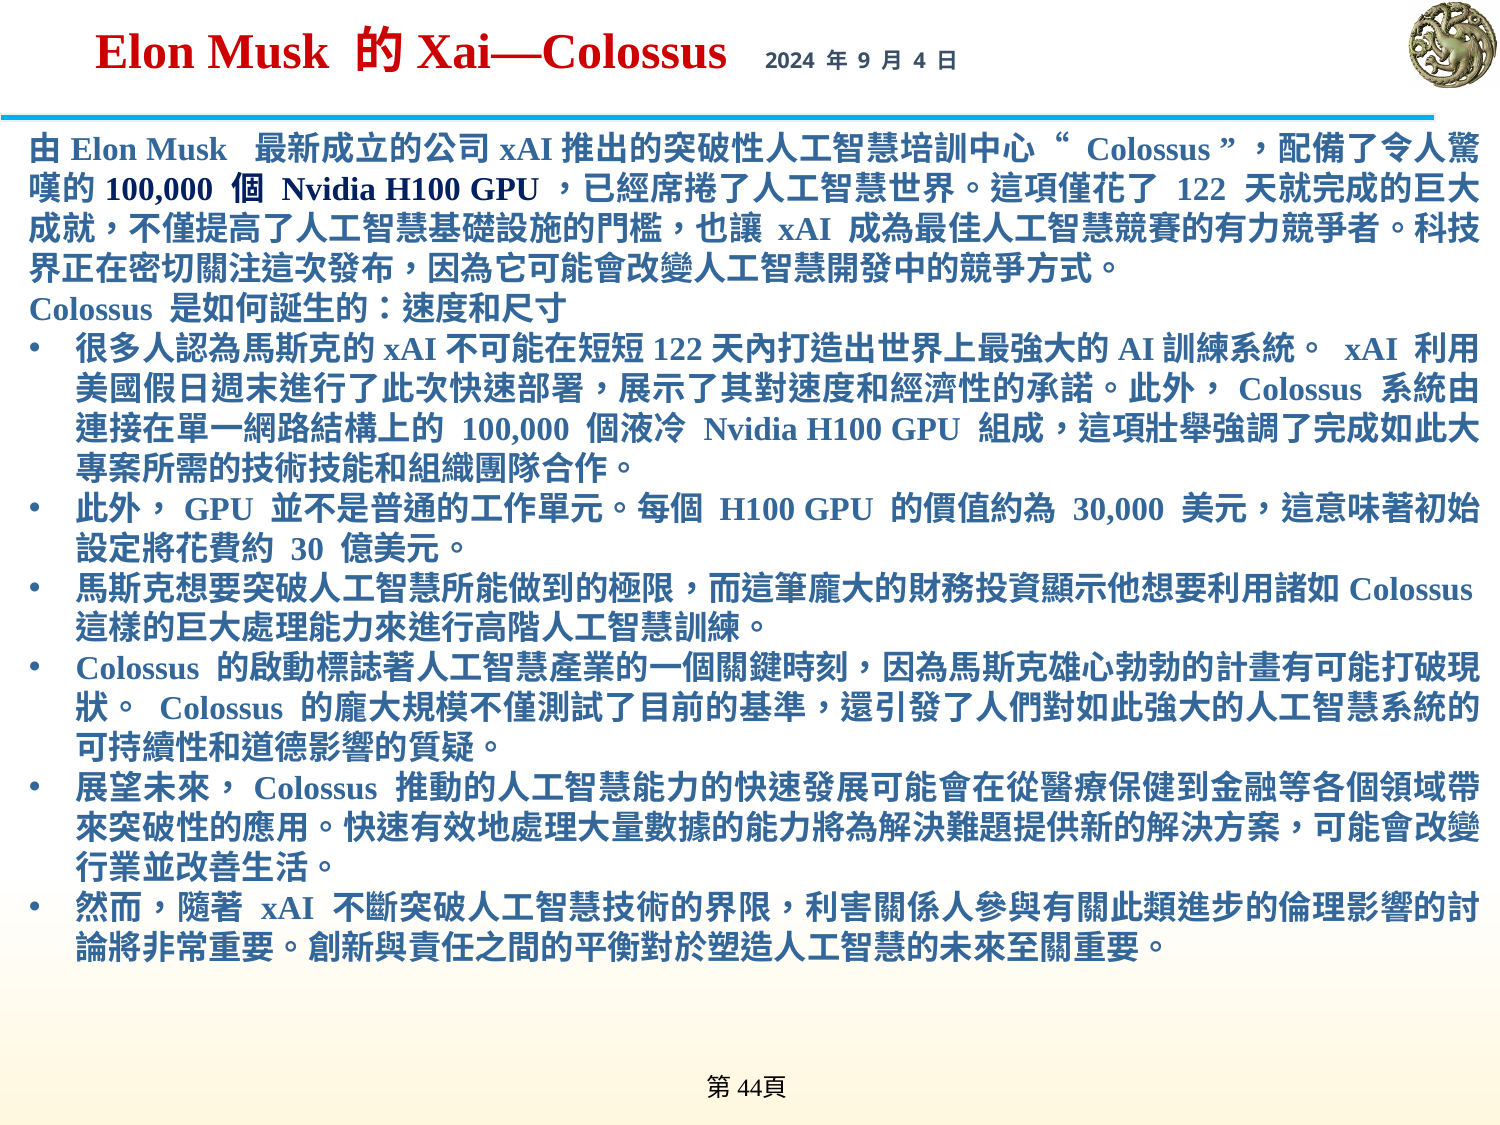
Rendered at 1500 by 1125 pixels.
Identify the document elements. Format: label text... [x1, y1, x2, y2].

picture [1406, 0, 1500, 90]
list 由Elon Musk 最新成立的公司xAI推出的突破性人工智慧培訓中心“ Colossus ”，配備了令人驚嘆的100,000 個 Nvidia H100 GPU，已經席捲了人工智慧世界。這項僅花了 122 天就完成的巨大成就，不僅提高了人工智慧基礎設施的門檻，也讓 xAI 成為最佳人工智慧競賽的有力競爭者。科技界正在密切關注這次發布，因為它可能會改變人工智慧開發中的競爭方式。 Colossus 是如何誕生的：速度和尺寸 很多人認為馬斯克的xAI不可能在短短122天內打造出世界上最強大的AI訓練系統。 xAI 利用美國假日週末進行了此次快速部署，展示了其對速度和經濟性的承諾。此外，Colossus 系統由連接在單一網路結構上的 100,000 個液冷 Nvidia H100 GPU 組成，這項壯舉強調了完成如此大專案所需的技術技能和組織團隊合作。 此外，GPU 並不是普通的工作單元。每個 H100 GPU 的價值約為 30,000 美元，這意味著初始設定將花費約 30 億美元。 馬斯克想要突破人工智慧所能做到的極限，而這筆龐大的財務投資顯示他想要利用諸如Colossus這樣的巨大處理能力來進行高階人工智慧訓練。 Colossus 的啟動標誌著人工智慧產業的一個關鍵時刻，因為馬斯克雄心勃勃的計畫有可能打破現狀。 Colossus 的龐大規模不僅測試了目前的基準，還引發了人們對如此強大的人工智慧系統的可持續性和道德影響的質疑。 展望未來，Colossus 推動的人工智慧能力的快速發展可能會在從醫療保健到金融等各個領域帶來突破性的應用。快速有效地處理大量數據的能力將為解決難題提供新的解決方案，可能會改變行業並改善生活。 然而，隨著 xAI 不斷突破人工智慧技術的界限，利害關係人參與有關此類進步的倫理影響的討論將非常重要。創新與責任之間的平衡對於塑造人工智慧的未來至關重要。 [13, 120, 1497, 1077]
title Elon Musk 的Xai—Colossus 2024 年 9 月 4 日 [79, 10, 1430, 86]
